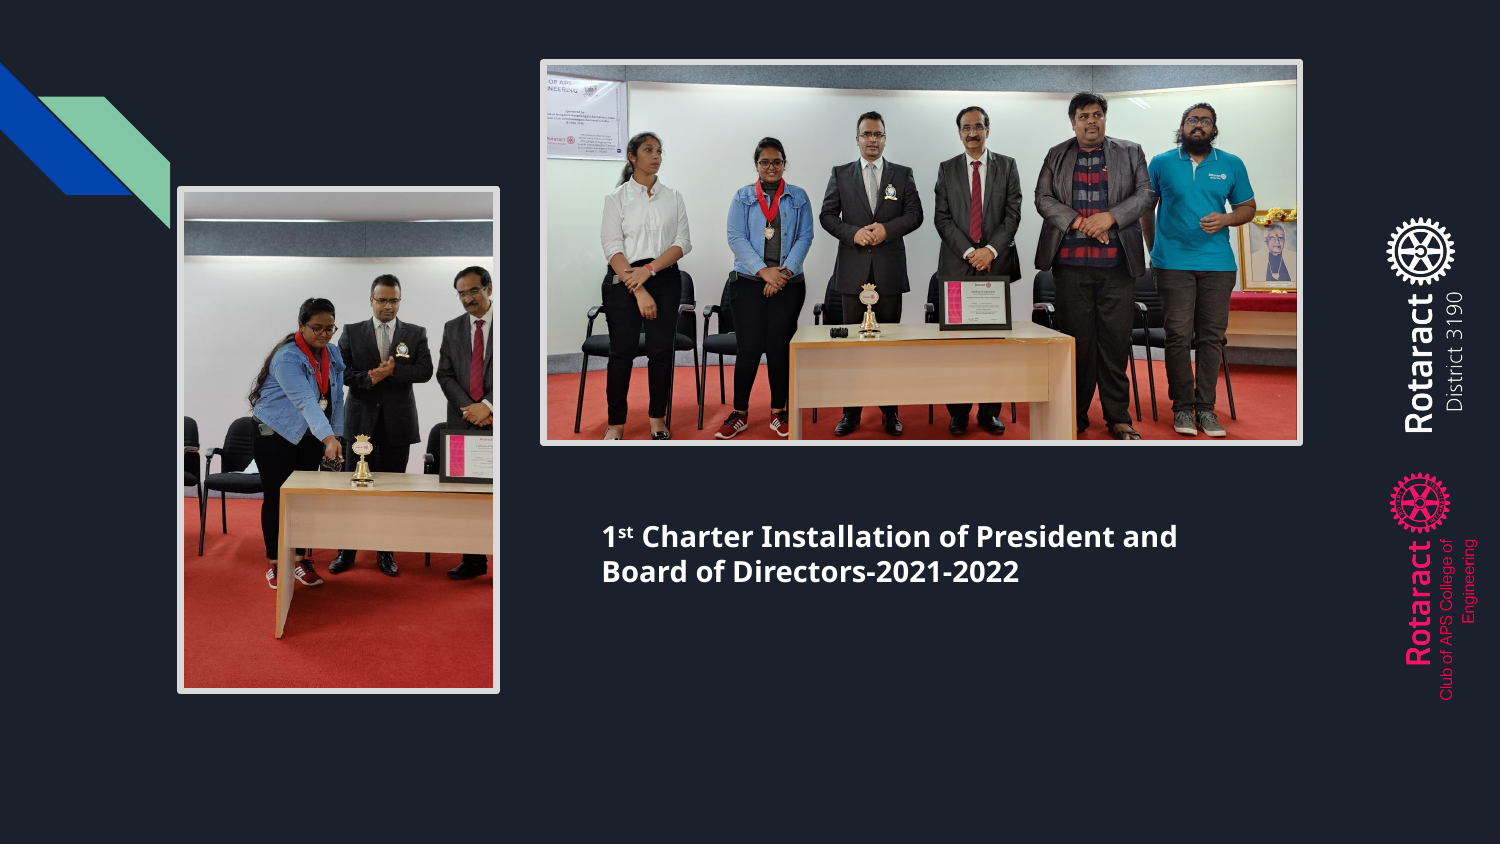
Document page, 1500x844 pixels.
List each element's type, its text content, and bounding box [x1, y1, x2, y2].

text_box 1st Charter Installation of President and Board of Directors-2021-2022 [586, 503, 1243, 604]
picture [546, 65, 1500, 722]
picture [183, 191, 494, 689]
